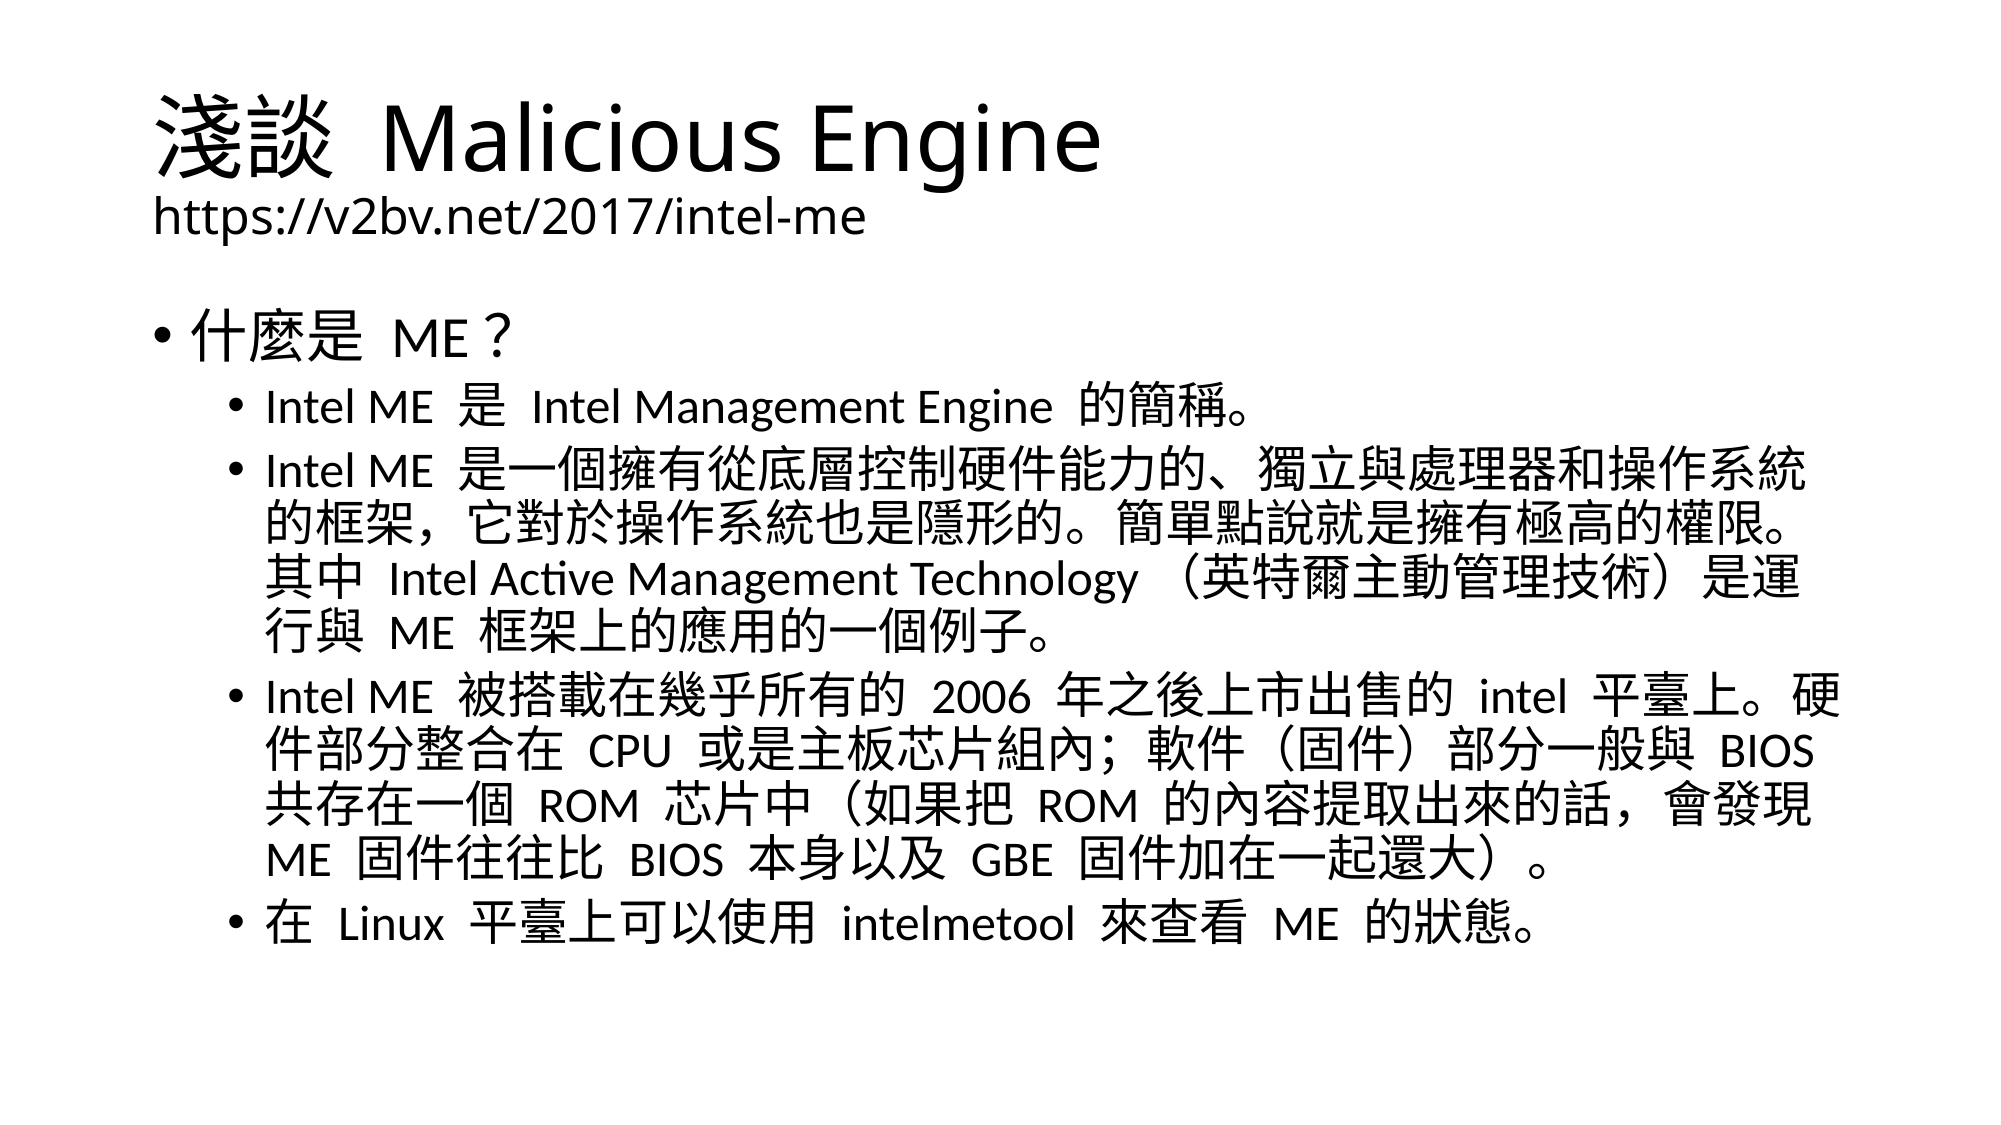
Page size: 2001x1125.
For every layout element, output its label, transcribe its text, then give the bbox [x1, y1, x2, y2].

title 淺談 Malicious Engine https://v2bv.net/2017/intel-me [137, 59, 1863, 278]
list 什麼是 ME？ Intel ME 是 Intel Management Engine 的簡稱。 Intel ME 是一個擁有從底層控制硬件能力的、獨立與處理器和操作系統的框架，它對於操作系統也是隱形的。簡單點說就是擁有極高的權限。其中 Intel Active Management Technology（英特爾主動管理技術）是運行與 ME 框架上的應用的一個例子。 Intel ME 被搭載在幾乎所有的 2006 年之後上市出售的 intel 平臺上。硬件部分整合在 CPU 或是主板芯片組內；軟件（固件）部分一般與 BIOS 共存在一個 ROM 芯片中（如果把 ROM 的內容提取出來的話，會發現 ME 固件往往比 BIOS 本身以及 GBE 固件加在一起還大）。 在 Linux 平臺上可以使用 intelmetool 來查看 ME 的狀態。 [137, 299, 1863, 1014]
